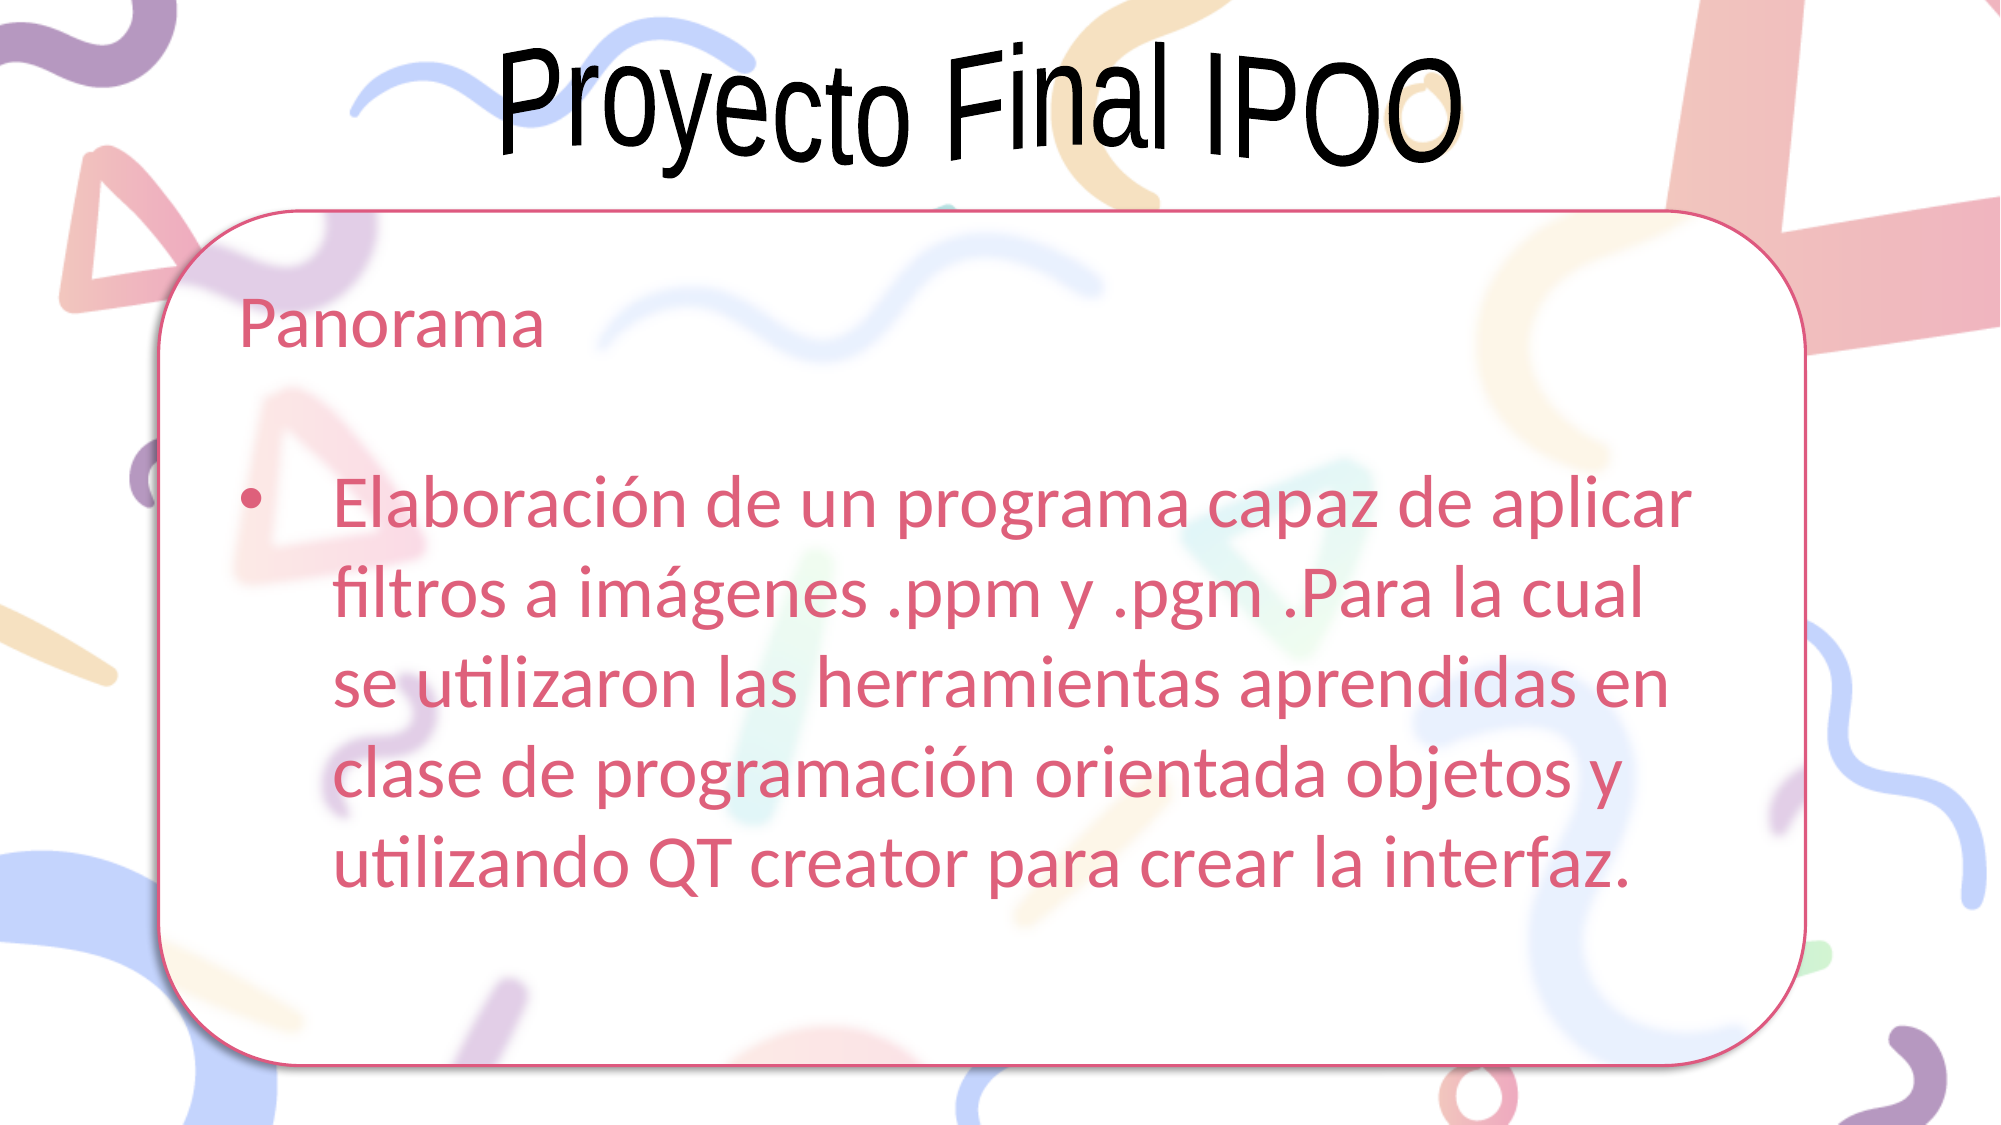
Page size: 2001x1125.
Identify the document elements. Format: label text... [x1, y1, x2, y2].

text_box Panorama Elaboración de un programa capaz de aplicar filtros a imágenes .ppm y .pgm .Para la cual se utilizaron las herramientas aprendidas en clase de programación orientada objetos y utilizando QT creator para crear la interfaz. [223, 265, 1719, 1125]
text_box [157, 209, 1807, 1056]
picture [0, 0, 2001, 1125]
